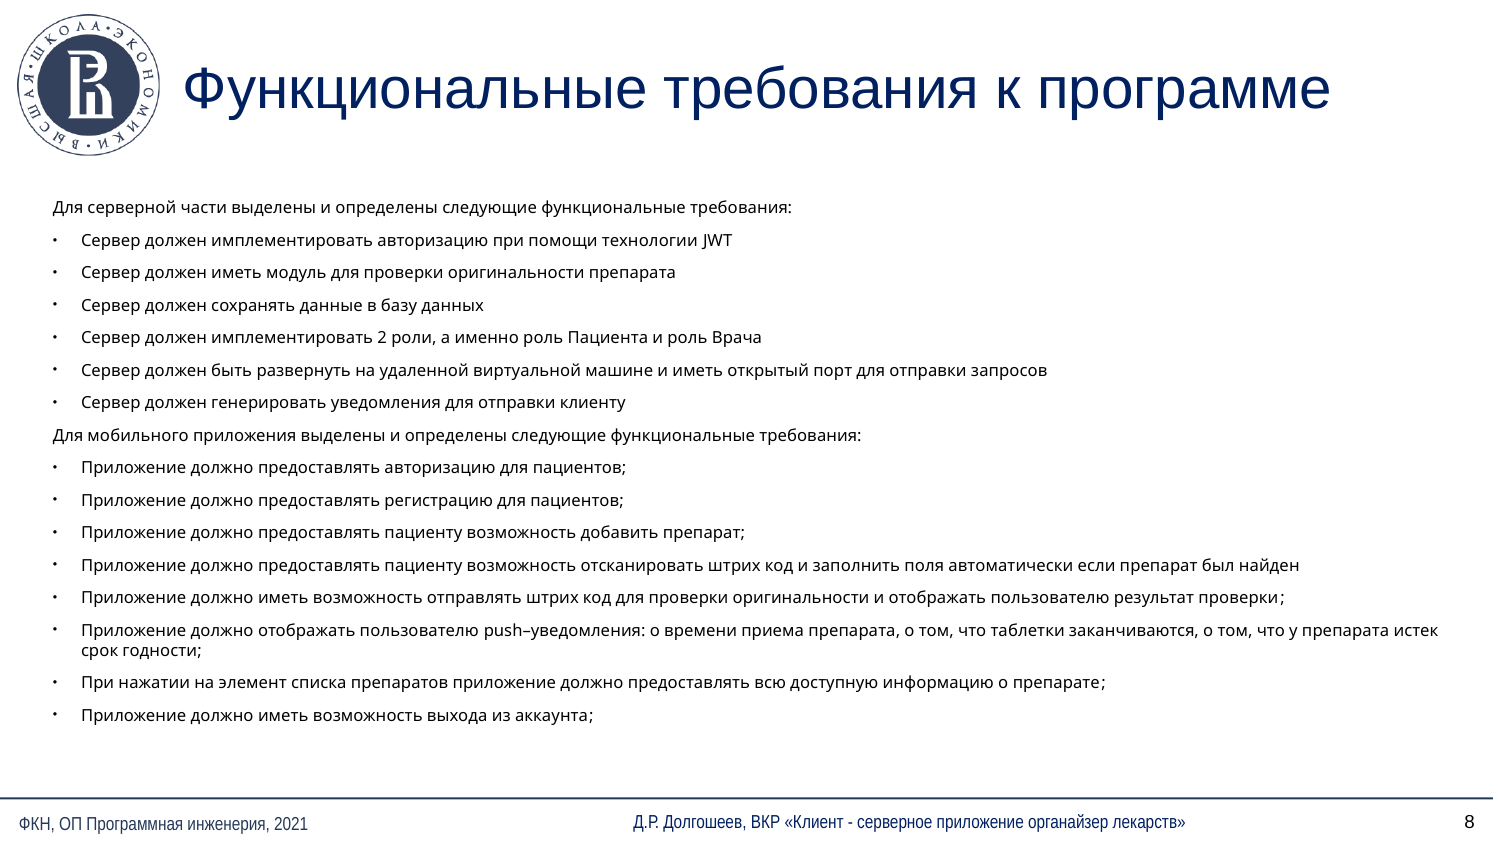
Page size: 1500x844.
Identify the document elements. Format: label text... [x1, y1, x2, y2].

picture [17, 14, 160, 156]
slide_number 8 [1445, 797, 1494, 844]
title Функциональные требования к программе [170, 7, 1500, 163]
list Для серверной части выделены и определены следующие функциональные требования: Сервер должен имплементировать авторизацию при помощи технологии JWT Сервер должен иметь модуль для проверки оригинальности препарата Сервер должен сохранять данные в базу данных Сервер должен имплементировать 2 роли, а именно роль Пациента и роль Врача Сервер должен быть развернуть на удаленной виртуальной машине и иметь открытый порт для отправки запросов Сервер должен генерировать уведомления для отправки клиенту Для мобильного приложения выделены и определены следующие функциональные требования: Приложение должно предоставлять авторизацию для пациентов; Приложение должно предоставлять регистрацию для пациентов; Приложение должно предоставлять пациенту возможность добавить препарат; Приложение должно предоставлять пациенту возможность отсканировать штрих код и заполнить поля автоматически если препарат был найден Приложение должно иметь возможность отправлять штрих код для проверки оригинальности и отображать пользователю результат проверки; Приложение должно отображать пользователю push–уведомления: о времени приема препарата, о том, что таблетки заканчиваются, о том, что у препарата истек срок годности; При нажатии на элемент списка препаратов приложение должно предоставлять всю доступную информацию о препарате; Приложение должно иметь возможность выхода из аккаунта; [40, 185, 1472, 793]
footer Д.Р. Долгошеев, ВКР «Клиент - серверное приложение органайзер лекарств» [395, 799, 1424, 842]
